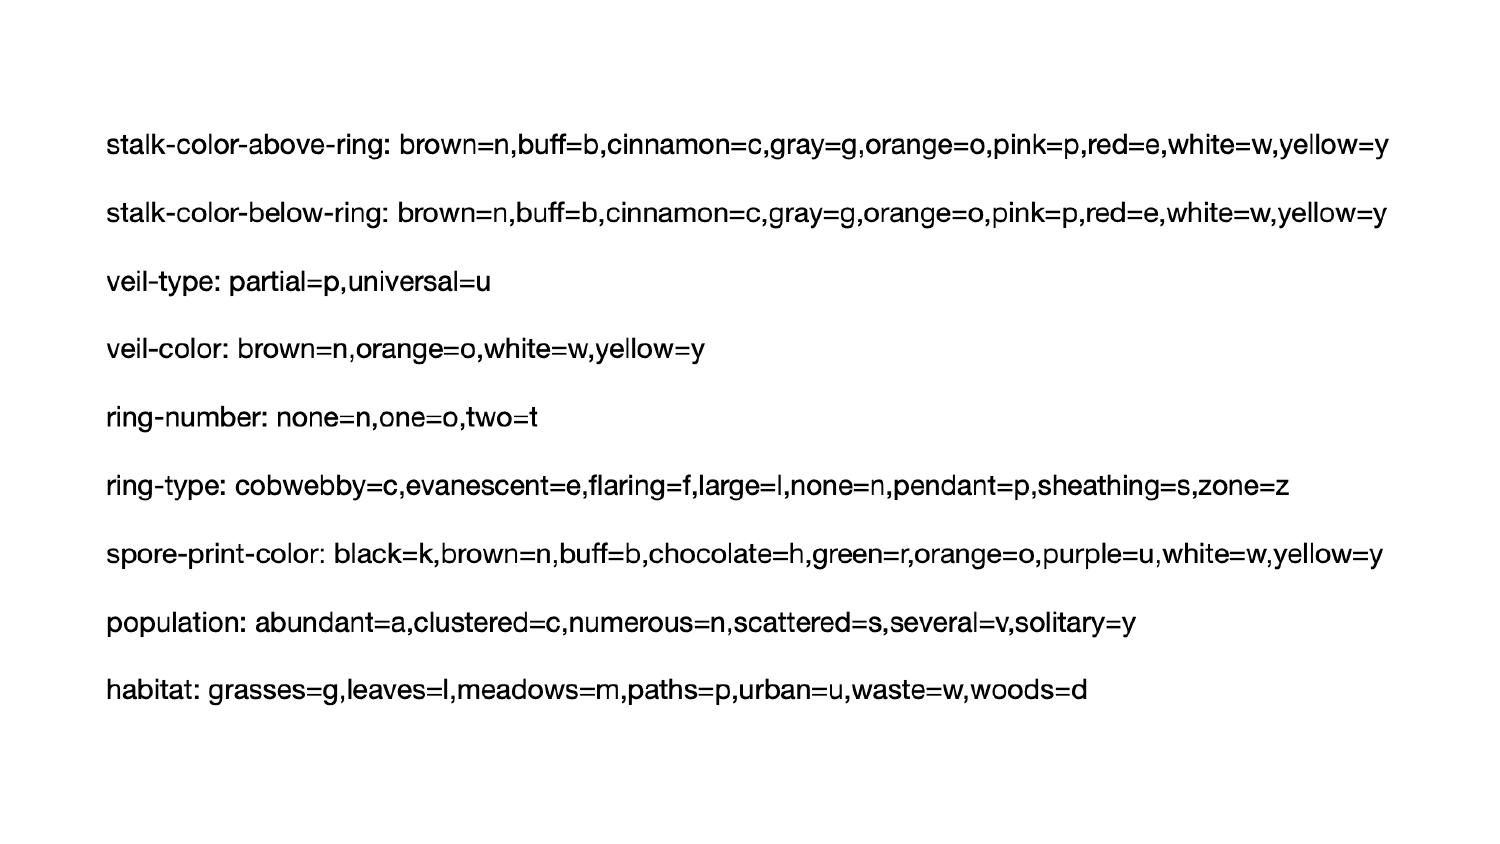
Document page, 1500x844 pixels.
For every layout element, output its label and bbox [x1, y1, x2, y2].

picture [97, 127, 1403, 717]
